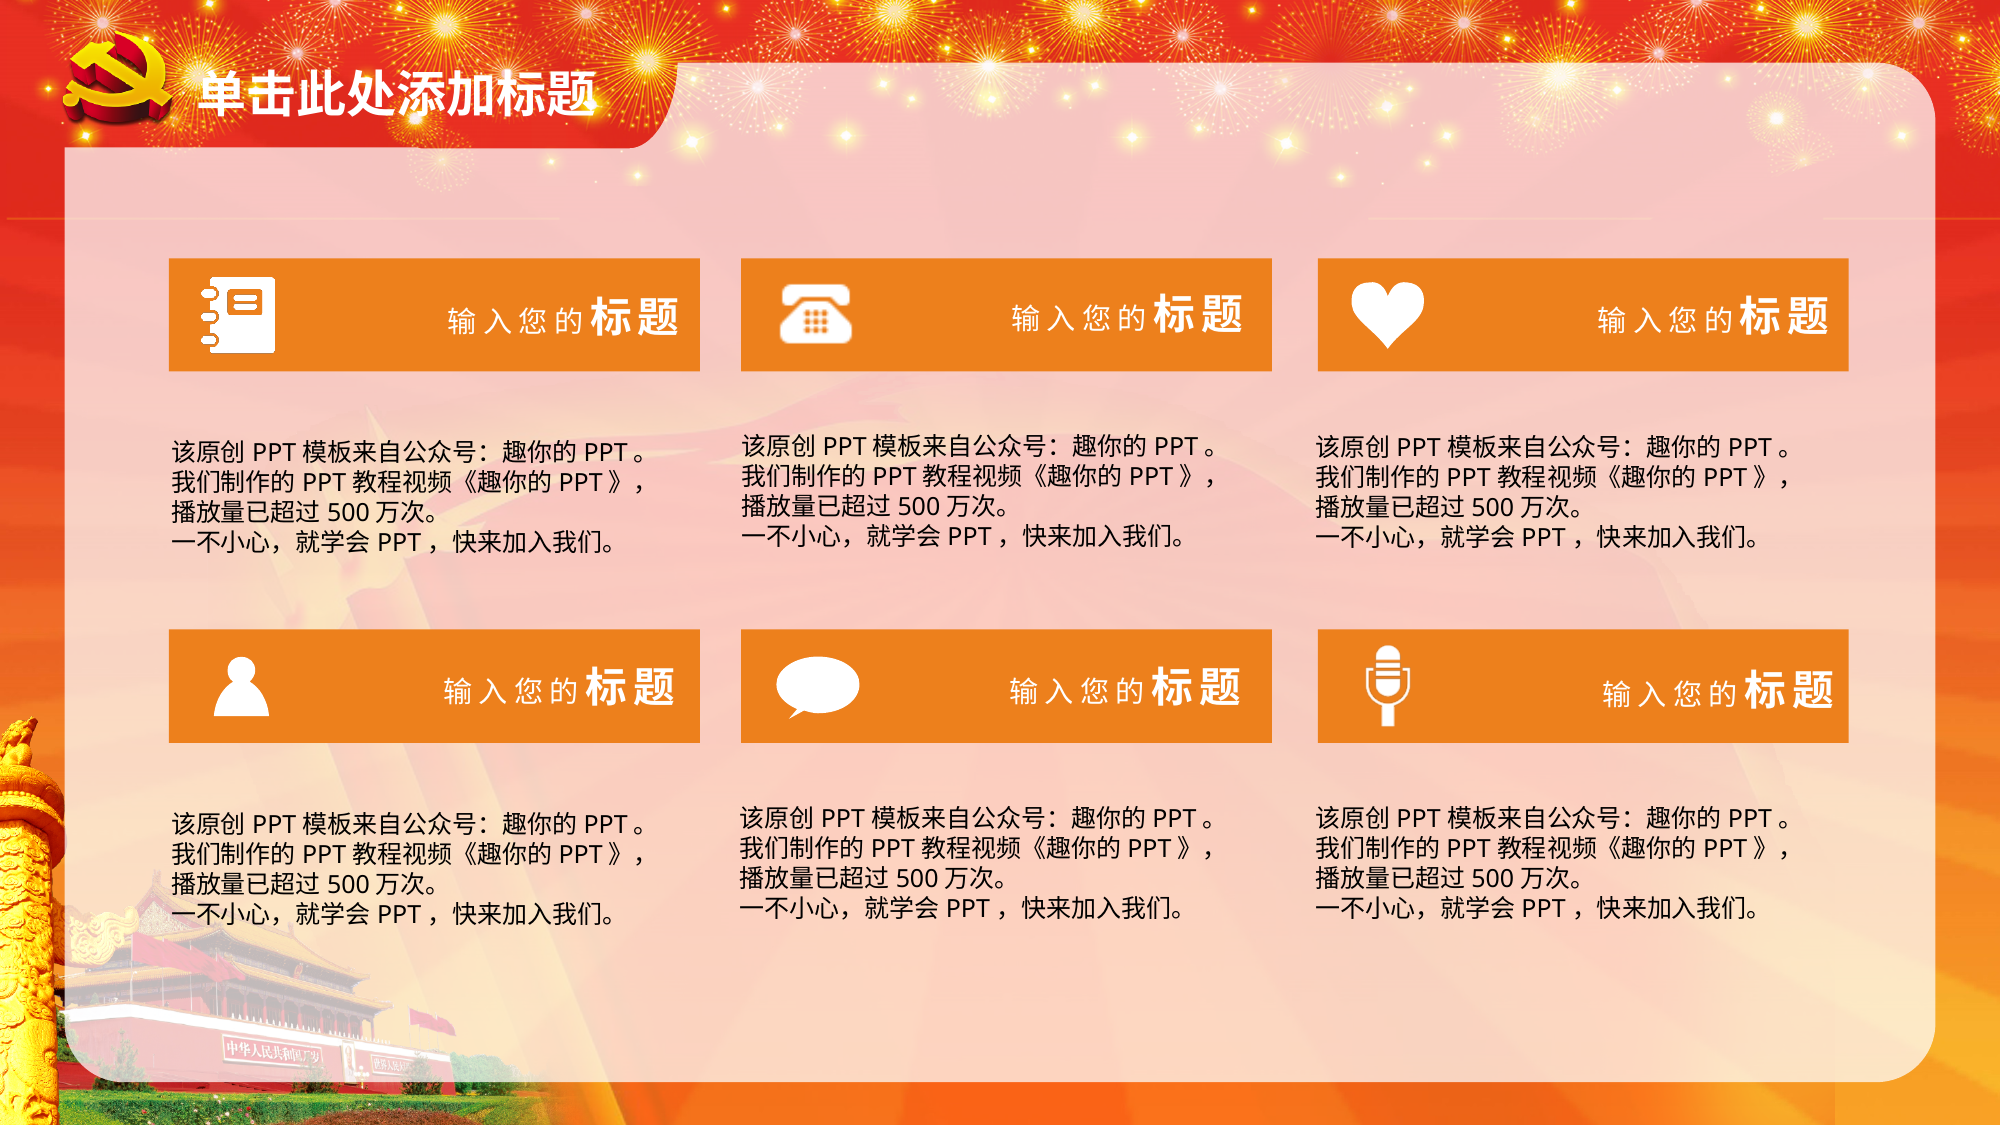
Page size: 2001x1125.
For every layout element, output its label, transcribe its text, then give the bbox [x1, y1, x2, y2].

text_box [740, 629, 1272, 743]
text_box 该原创PPT模板来自公众号：趣你的PPT。我们制作的PPT教程视频《趣你的PPT》，播放量已超过500万次。 一不小心，就学会PPT，快来加入我们。 [156, 771, 688, 936]
text_box 单击此处添加标题 [181, 54, 630, 130]
text_box 该原创PPT模板来自公众号：趣你的PPT。我们制作的PPT教程视频《趣你的PPT》，播放量已超过500万次。 一不小心，就学会PPT，快来加入我们。 [156, 398, 688, 564]
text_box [1317, 629, 1854, 743]
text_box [1317, 258, 1849, 372]
text_box 该原创PPT模板来自公众号：趣你的PPT。我们制作的PPT教程视频《趣你的PPT》，播放量已超过500万次。 一不小心，就学会PPT，快来加入我们。 [1300, 394, 1832, 559]
text_box 该原创PPT模板来自公众号：趣你的PPT。我们制作的PPT教程视频《趣你的PPT》，播放量已超过500万次。 一不小心，就学会PPT，快来加入我们。 [725, 765, 1256, 930]
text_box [168, 629, 700, 743]
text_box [740, 258, 1272, 372]
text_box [168, 258, 700, 372]
picture [0, 0, 2000, 1125]
text_box 该原创PPT模板来自公众号：趣你的PPT。我们制作的PPT教程视频《趣你的PPT》，播放量已超过500万次。 一不小心，就学会PPT，快来加入我们。 [726, 393, 1258, 558]
text_box 该原创PPT模板来自公众号：趣你的PPT。我们制作的PPT教程视频《趣你的PPT》，播放量已超过500万次。 一不小心，就学会PPT，快来加入我们。 [1300, 765, 1832, 930]
